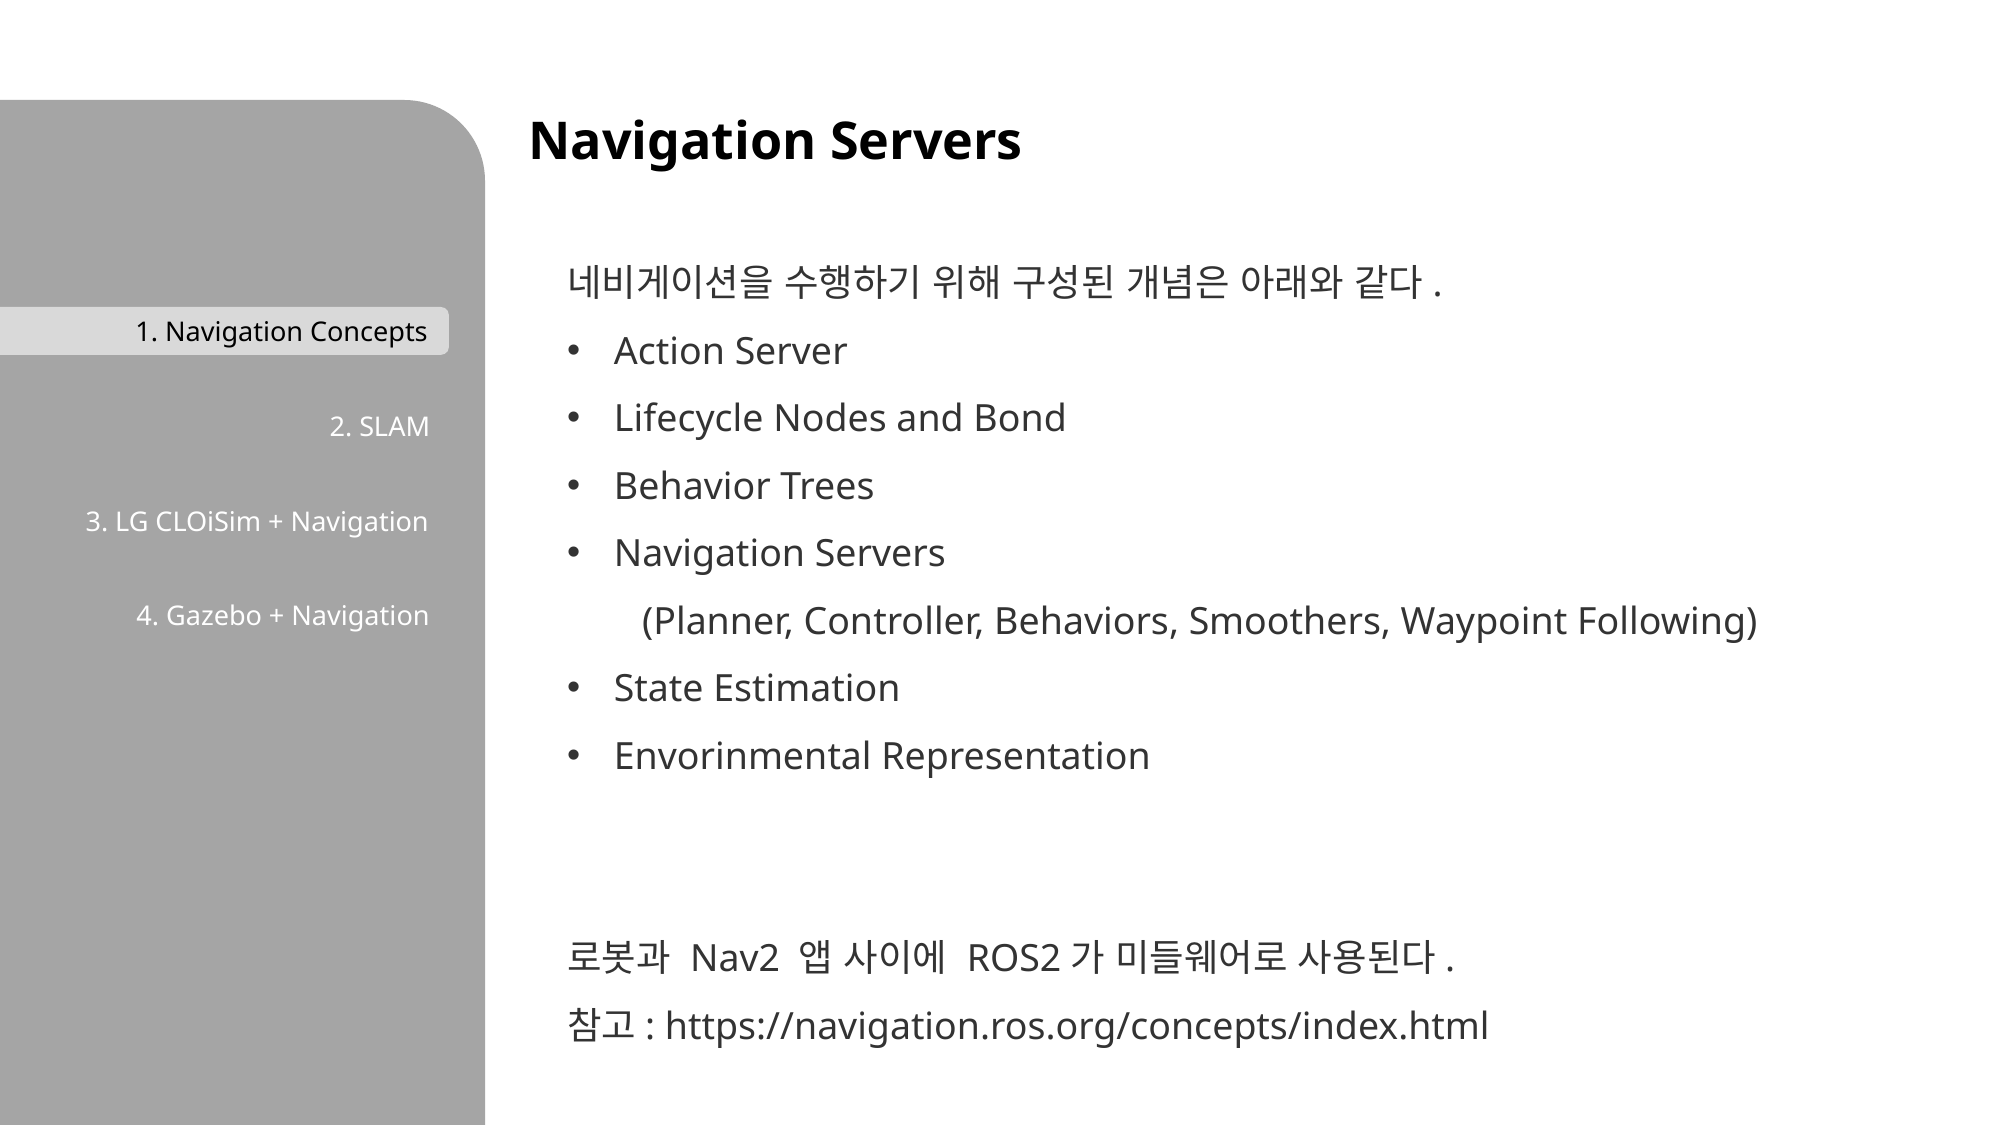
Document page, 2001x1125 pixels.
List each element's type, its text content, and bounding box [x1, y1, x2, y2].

text_box Navigation Servers [513, 99, 1038, 178]
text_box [0, 99, 485, 1125]
text_box 네비게이션을 수행하기 위해 구성된 개념은 아래와 같다. Action Server Lifecycle Nodes and Bond Behavior Trees Navigation Servers (Planner, Controller, Behaviors, Smoothers, Waypoint Following) State Estimation Envorinmental Representation 로봇과 Nav2 앱 사이에 ROS2가 미들웨어로 사용된다. 참고: https://navigation.ros.org/concepts/index.html [552, 229, 1901, 1122]
